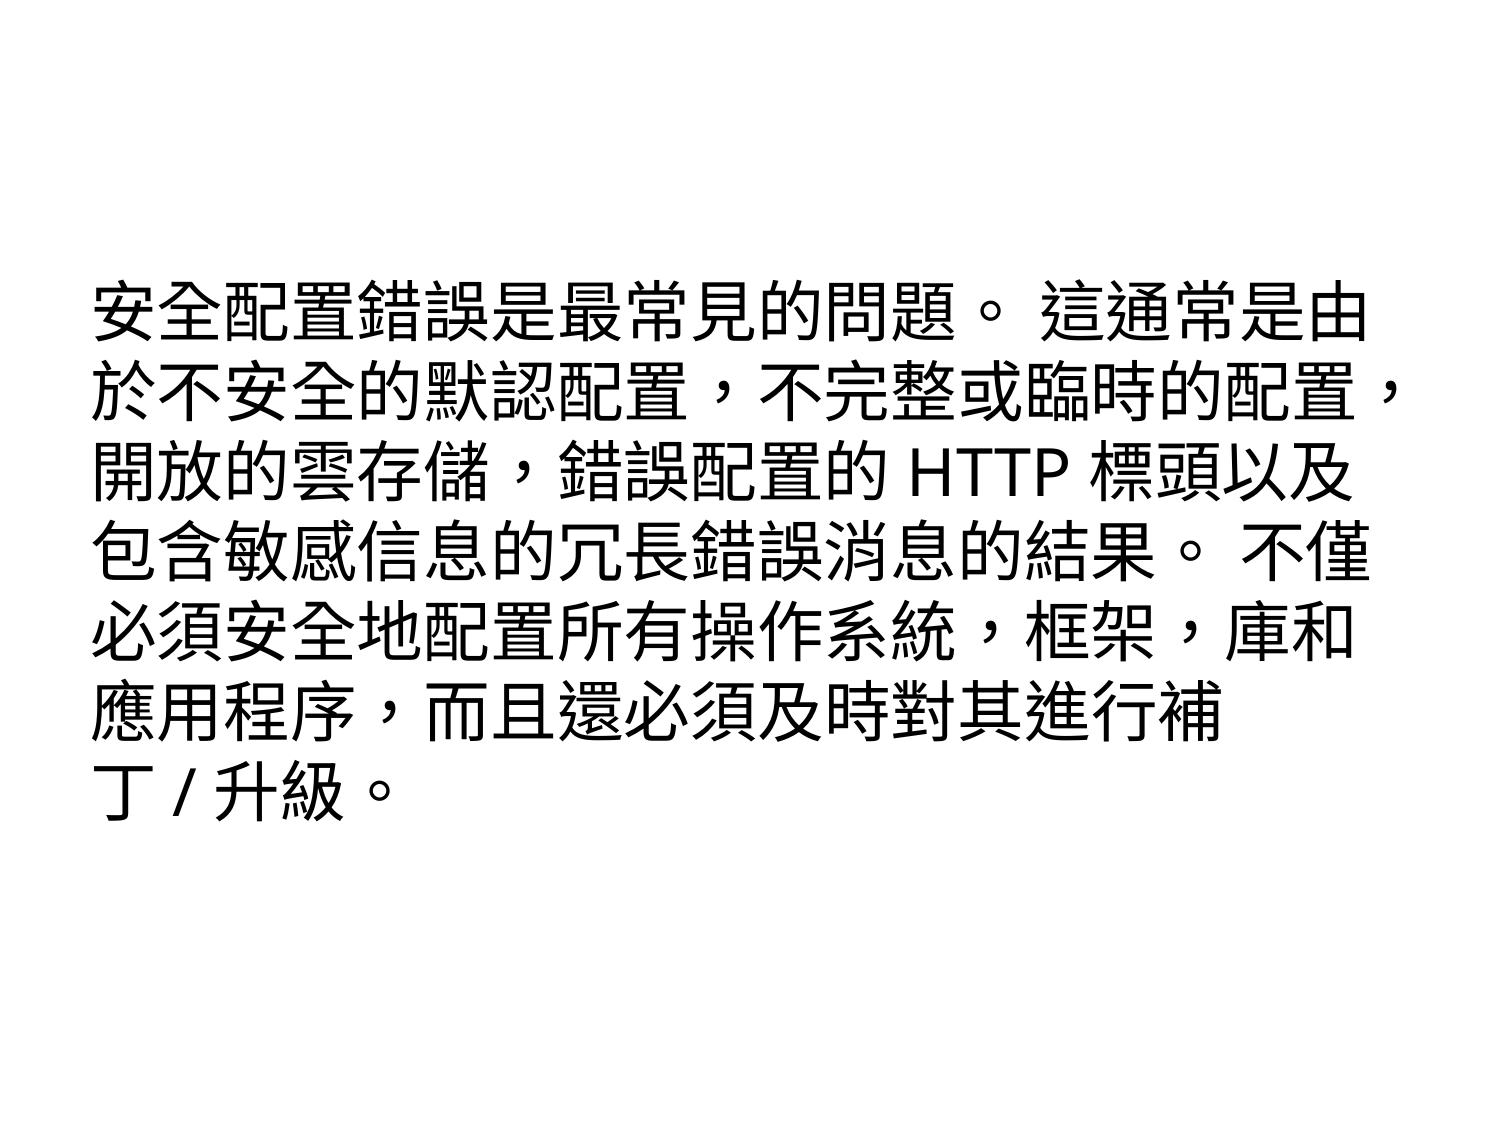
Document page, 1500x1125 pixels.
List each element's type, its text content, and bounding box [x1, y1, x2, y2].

list 安全配置錯誤是最常見的問題。 這通常是由於不安全的默認配置，不完整或臨時的配置，開放的雲存儲，錯誤配置的HTTP標頭以及包含敏感信息的冗長錯誤消息的結果。 不僅必須安全地配置所有操作系統，框架，庫和應用程序，而且還必須及時對其進行補丁/升級。 [75, 262, 1425, 1005]
